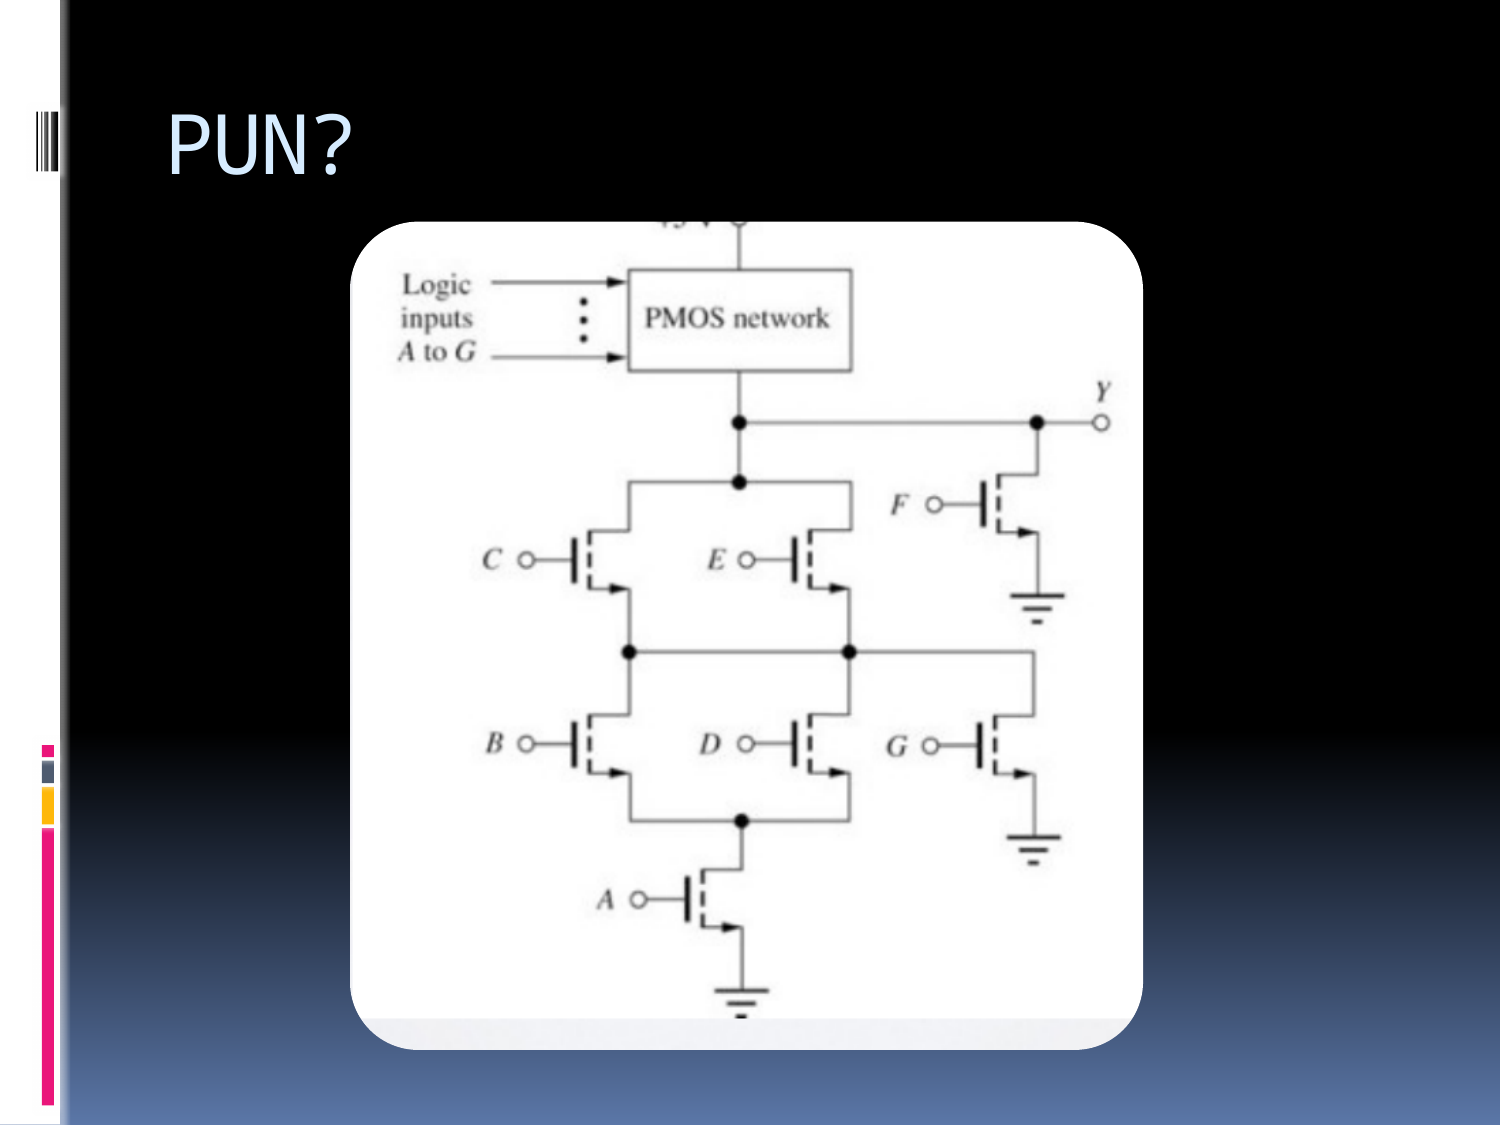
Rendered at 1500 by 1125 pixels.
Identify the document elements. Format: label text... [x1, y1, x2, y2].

title PUN? [150, 83, 1425, 234]
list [349, 221, 1144, 1051]
